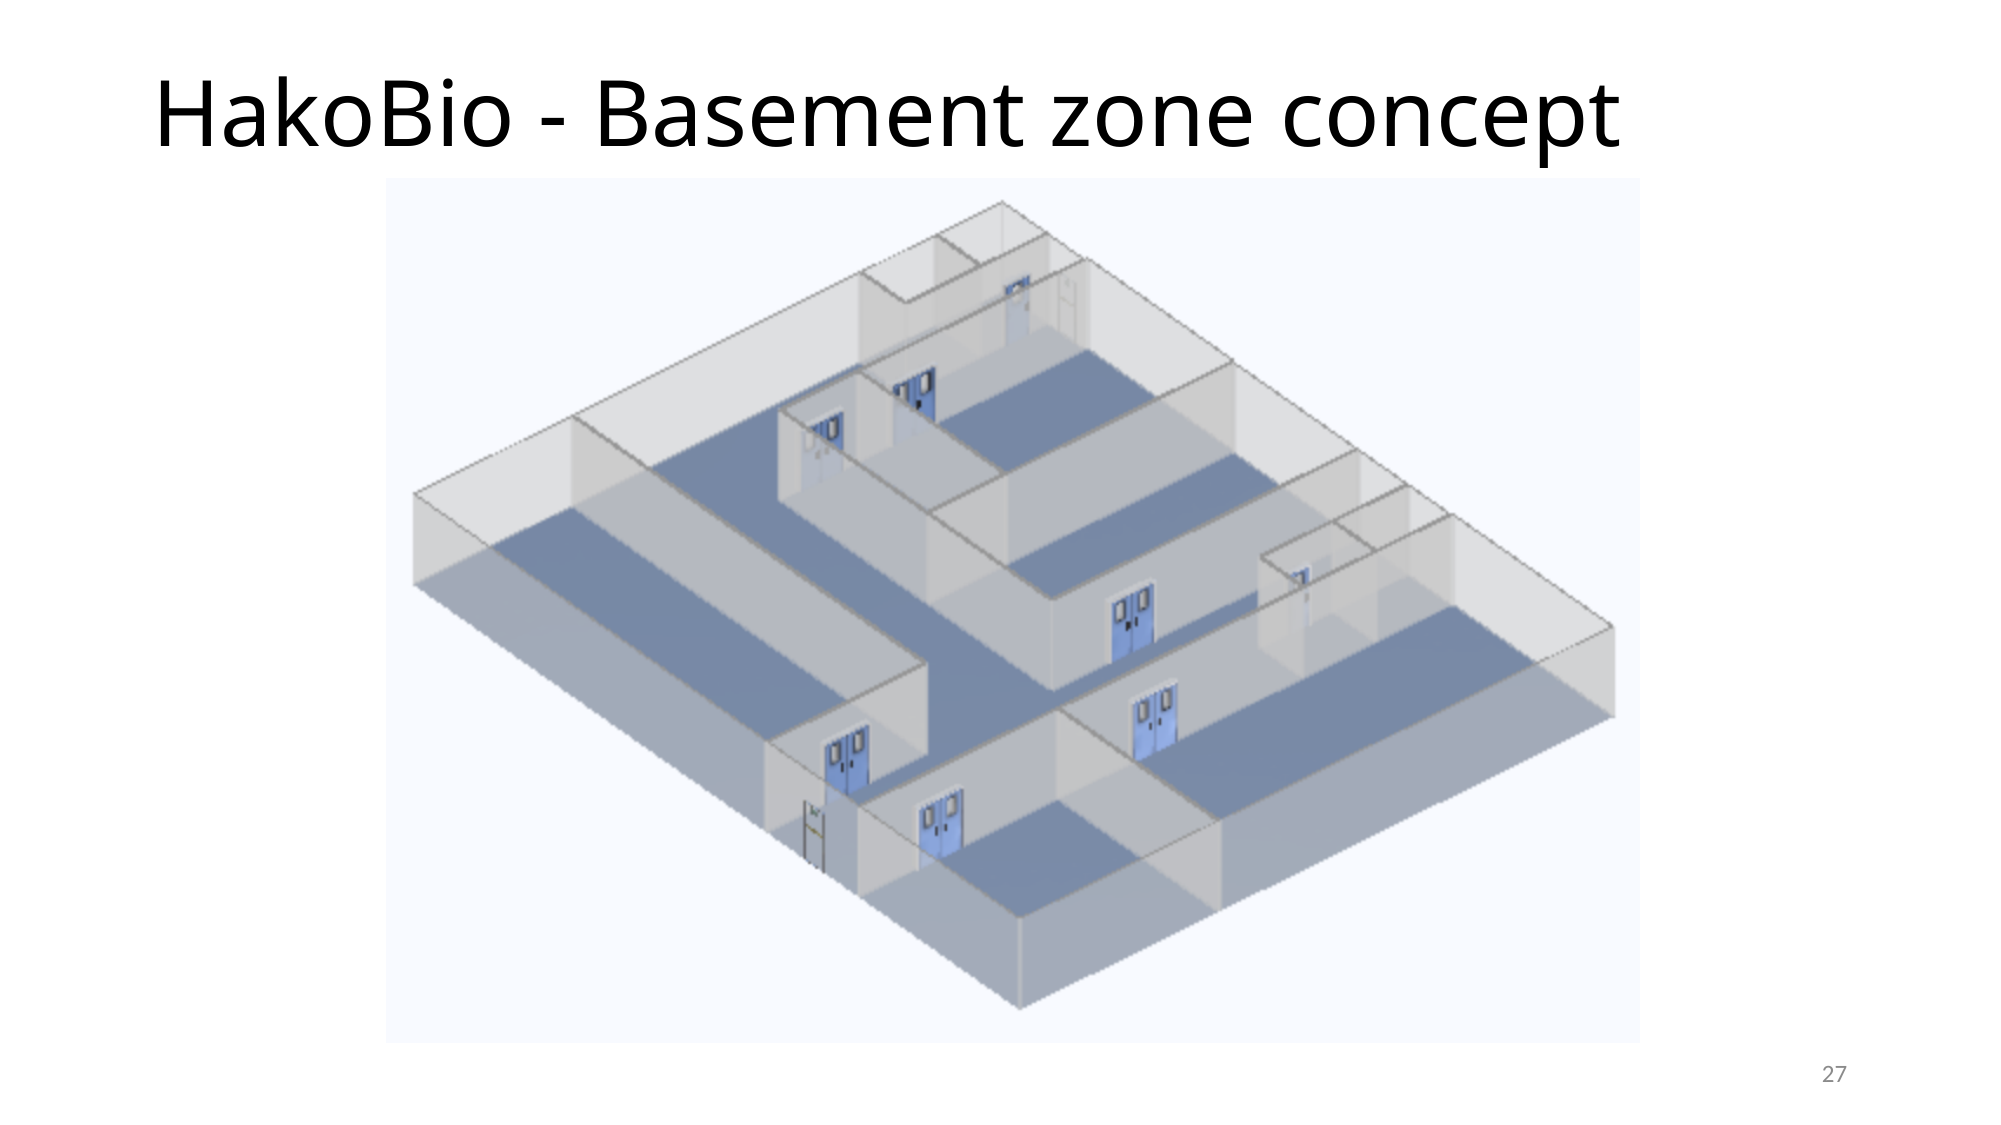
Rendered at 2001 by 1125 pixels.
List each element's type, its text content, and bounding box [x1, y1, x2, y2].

text_box HakoBio - Basement zone concept [137, 59, 1863, 278]
slide_number 27 [1412, 1042, 1863, 1103]
picture [386, 178, 1640, 1043]
